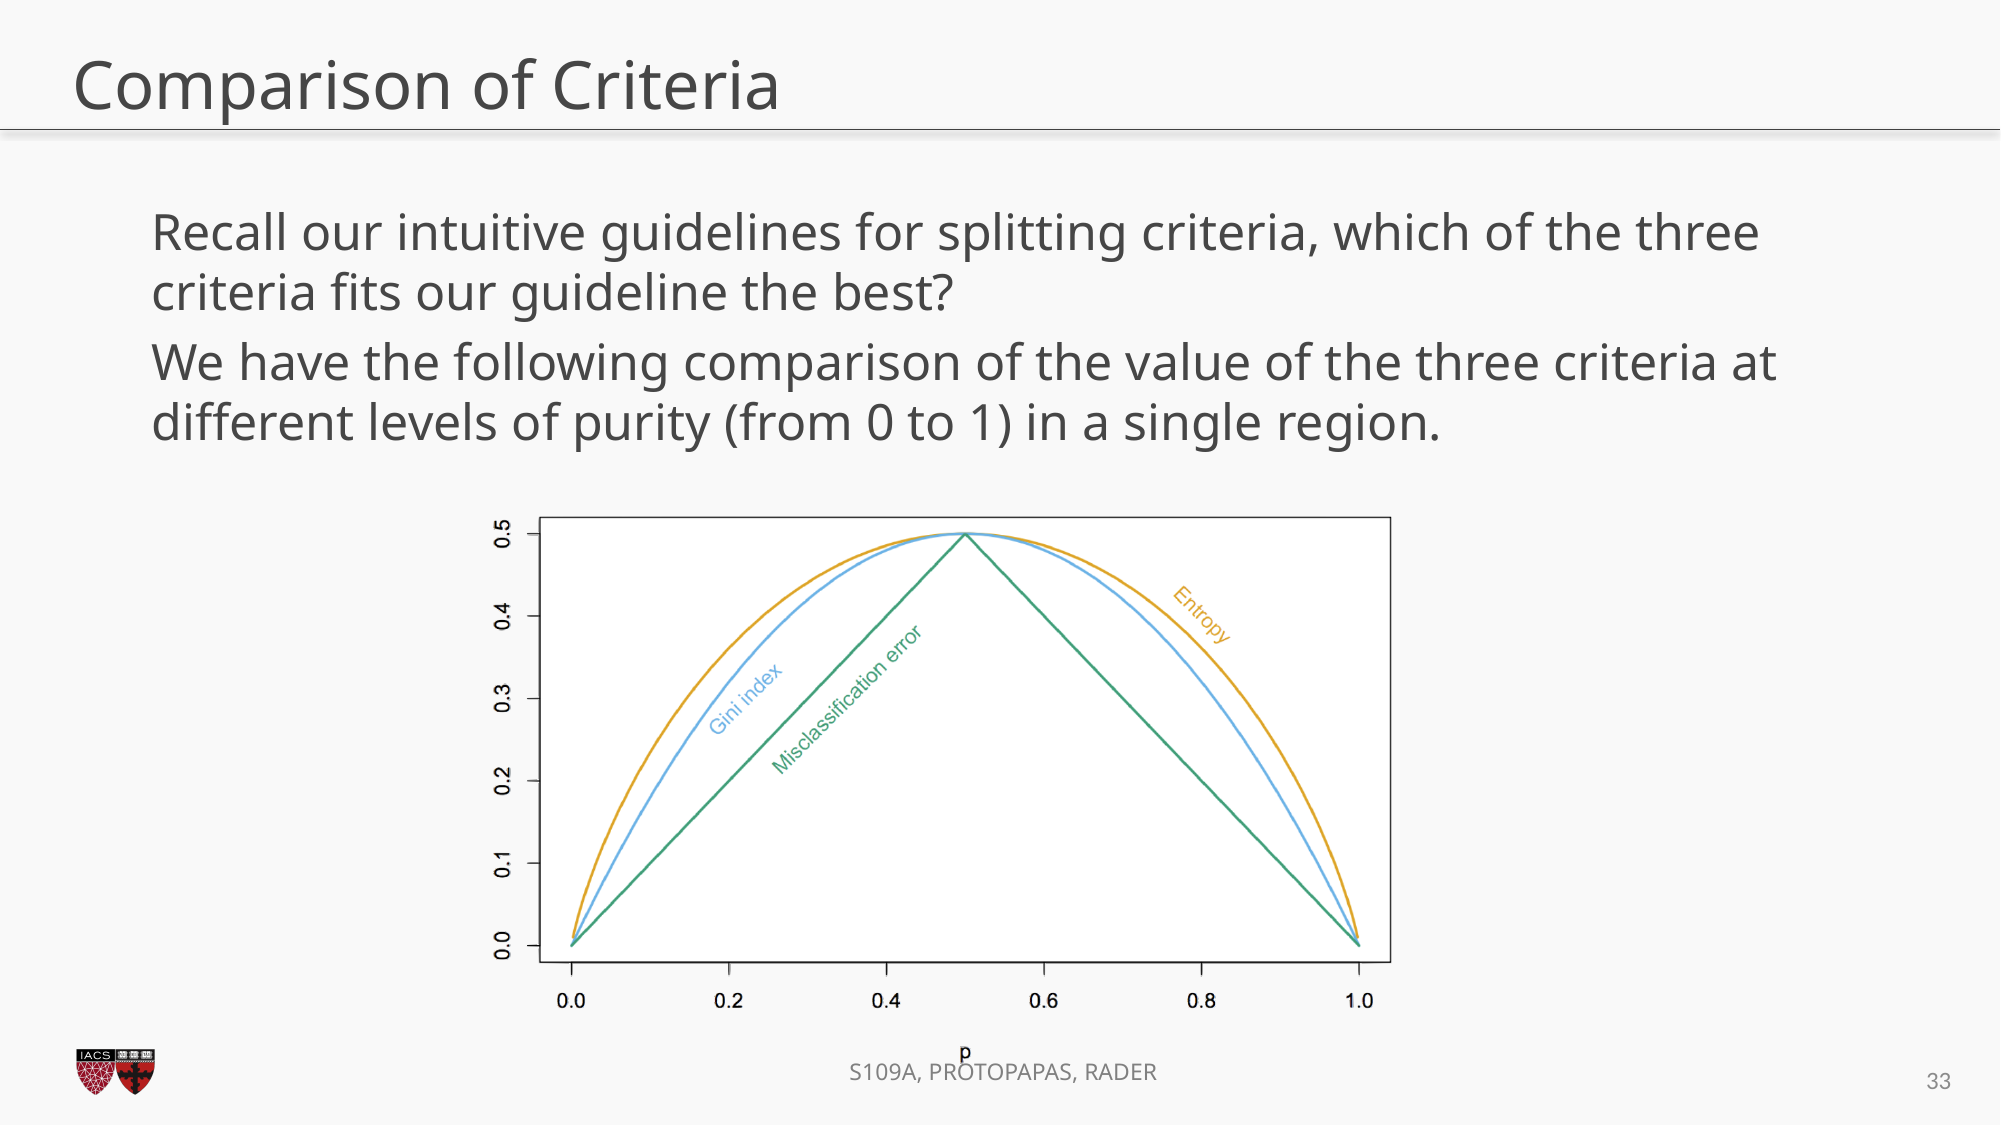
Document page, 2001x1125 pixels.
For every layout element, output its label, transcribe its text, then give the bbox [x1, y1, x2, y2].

picture [477, 492, 1422, 1080]
title Comparison of Criteria [57, 35, 1943, 162]
picture [75, 1049, 155, 1095]
slide_number 33 [1500, 1050, 1967, 1110]
list Recall our intuitive guidelines for splitting criteria, which of the three criteria fits our guideline the best? We have the following comparison of the value of the three criteria at different levels of purity (from 0 to 1) in a single region. [136, 193, 1831, 540]
